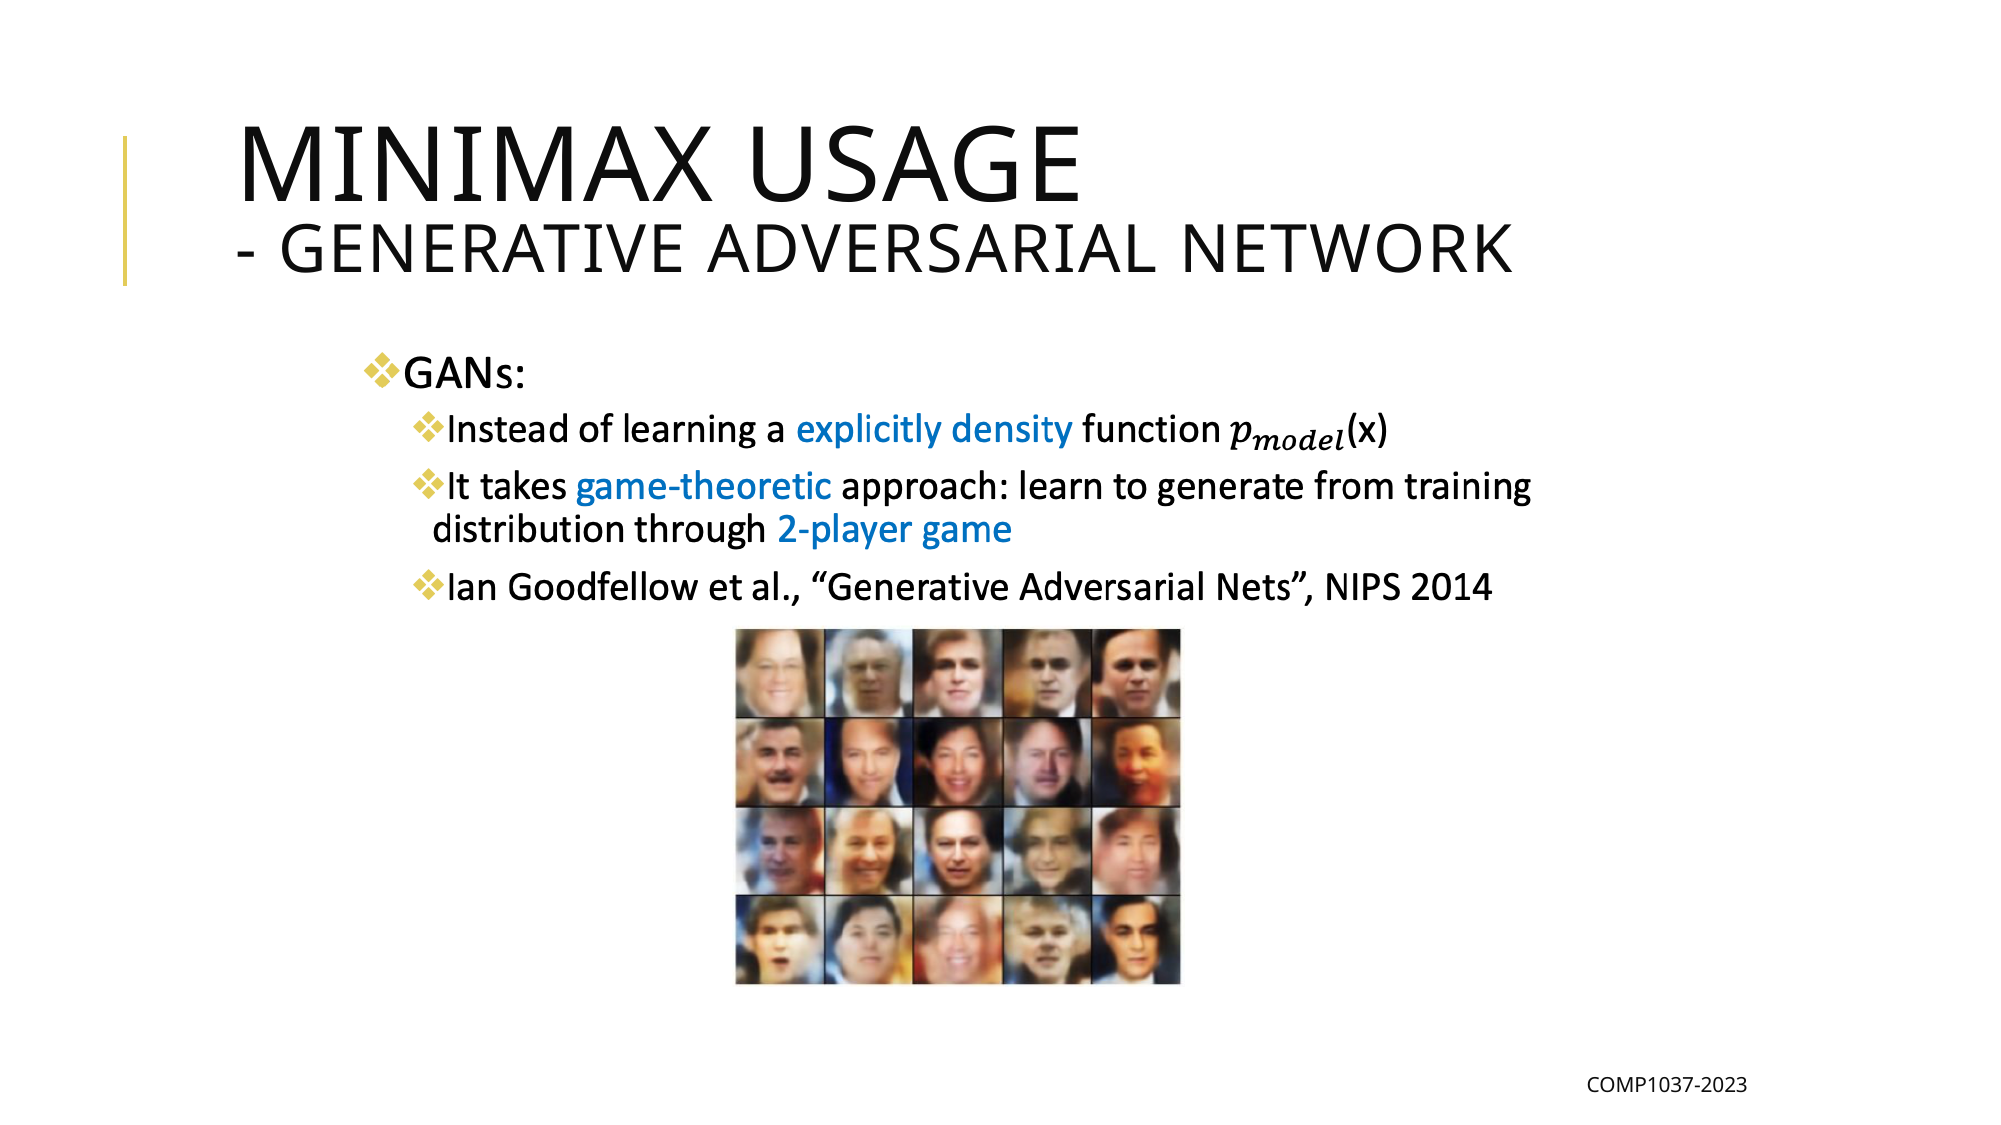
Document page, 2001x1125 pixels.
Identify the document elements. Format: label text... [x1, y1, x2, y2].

list [330, 326, 1584, 987]
picture [729, 616, 1185, 987]
title Minimax usage - Generative adversarial network [220, 80, 1548, 327]
footer COMP1037-2023 [794, 1061, 1763, 1107]
